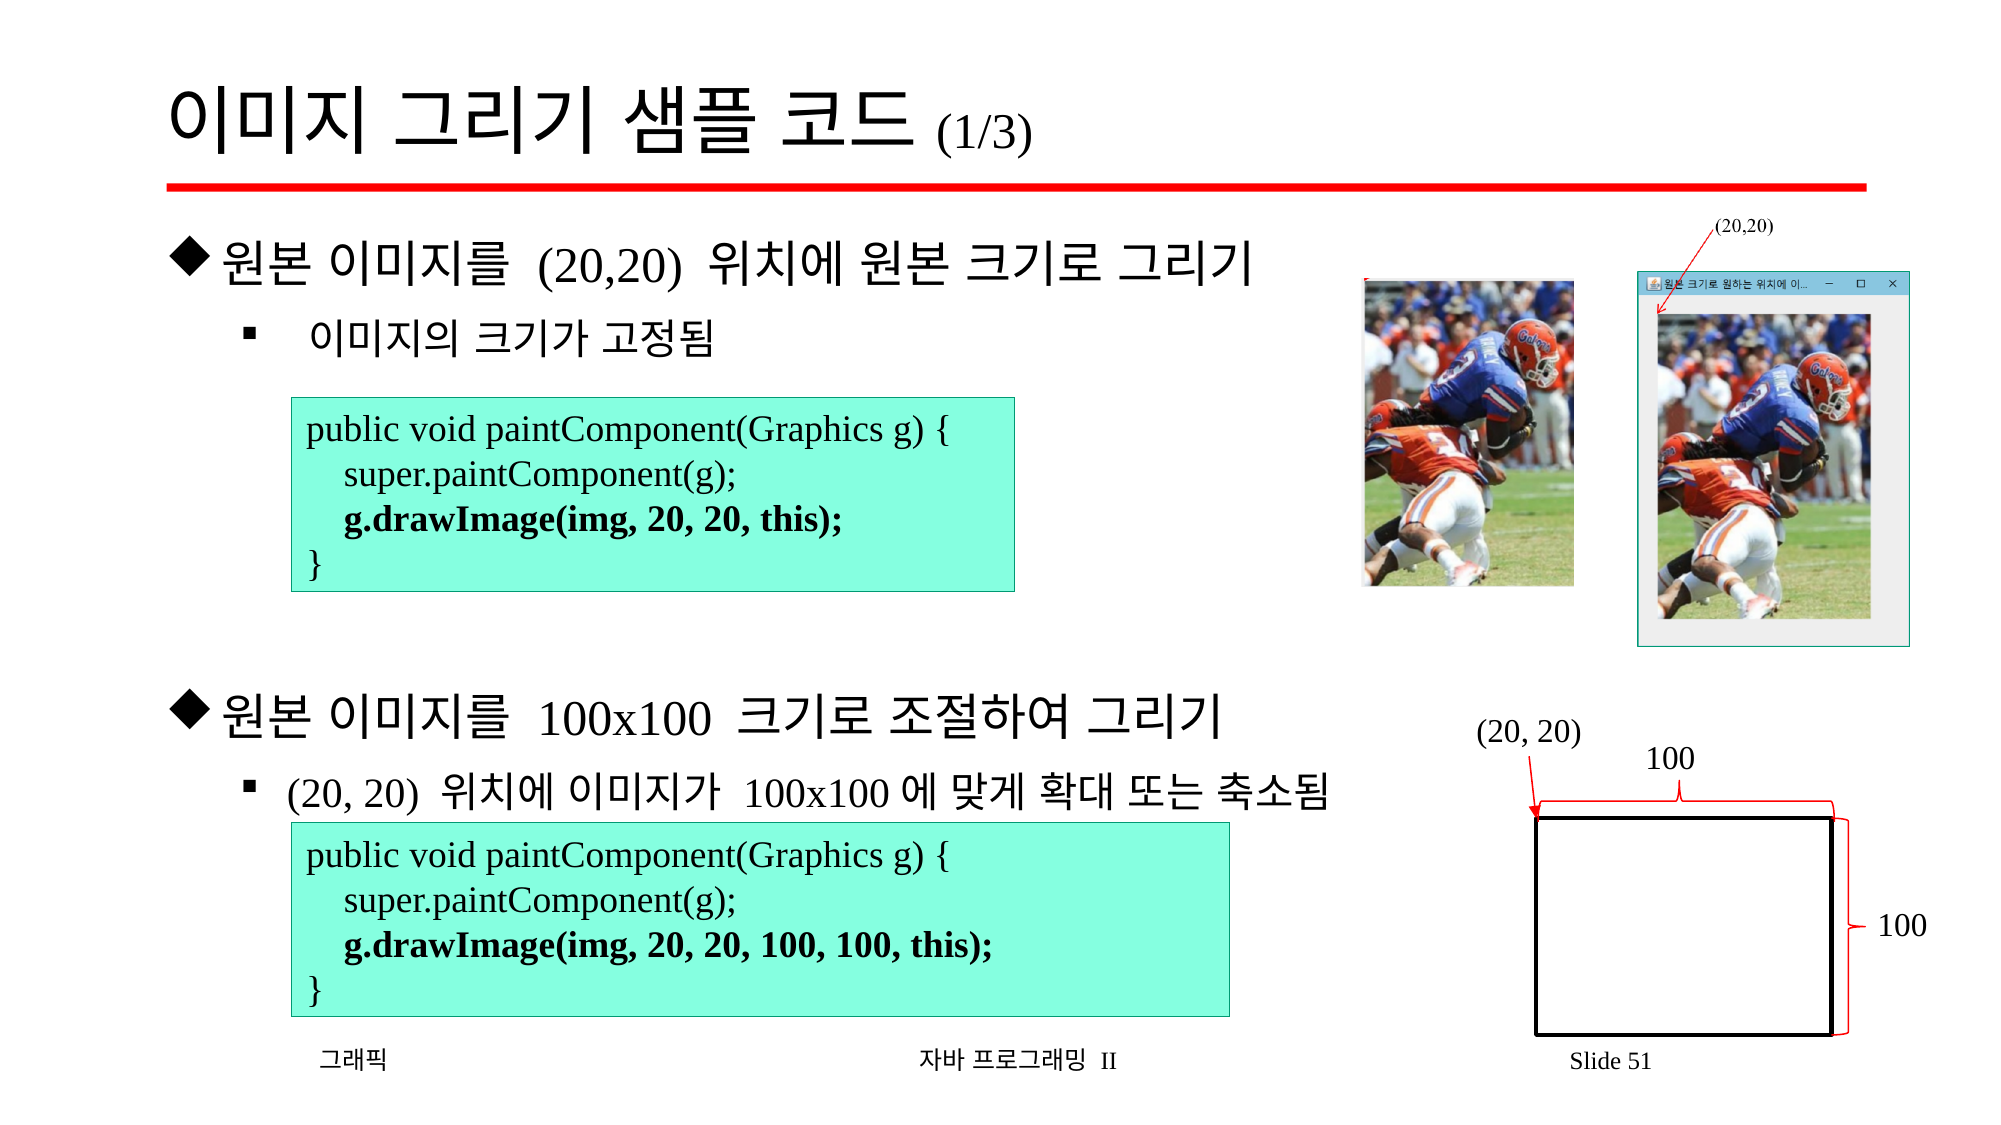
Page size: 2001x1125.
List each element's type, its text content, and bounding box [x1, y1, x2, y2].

picture [1361, 278, 1575, 587]
text_box [1534, 822, 1834, 1037]
list 원본 이미지를 (20,20) 위치에 원본 크기로 그리기 이미지의 크기가 고정됨 원본 이미지를 100x100 크기로 조절하여 그리기 (20, 20) 위치에 이미지가 100x100에 맞게 확대 또는 축소됨 [150, 224, 1850, 1000]
text_box public void paintComponent(Graphics g) { super.paintComponent(g); g.drawImage(img, 20, 20, this); } [291, 397, 1015, 592]
title 이미지 그리기 샘플 코드(1/3) [150, 50, 1850, 188]
picture [1636, 206, 1910, 647]
text_box [1540, 779, 1836, 822]
text_box 100 [1862, 896, 1943, 951]
text_box public void paintComponent(Graphics g) { super.paintComponent(g); g.drawImage(img, 20, 20, 100, 100, this); } [291, 822, 1230, 1017]
text_box (20, 20) [1461, 701, 1597, 757]
text_box [1831, 817, 1862, 1036]
text_box 100 [1630, 728, 1711, 784]
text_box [1528, 756, 1537, 819]
